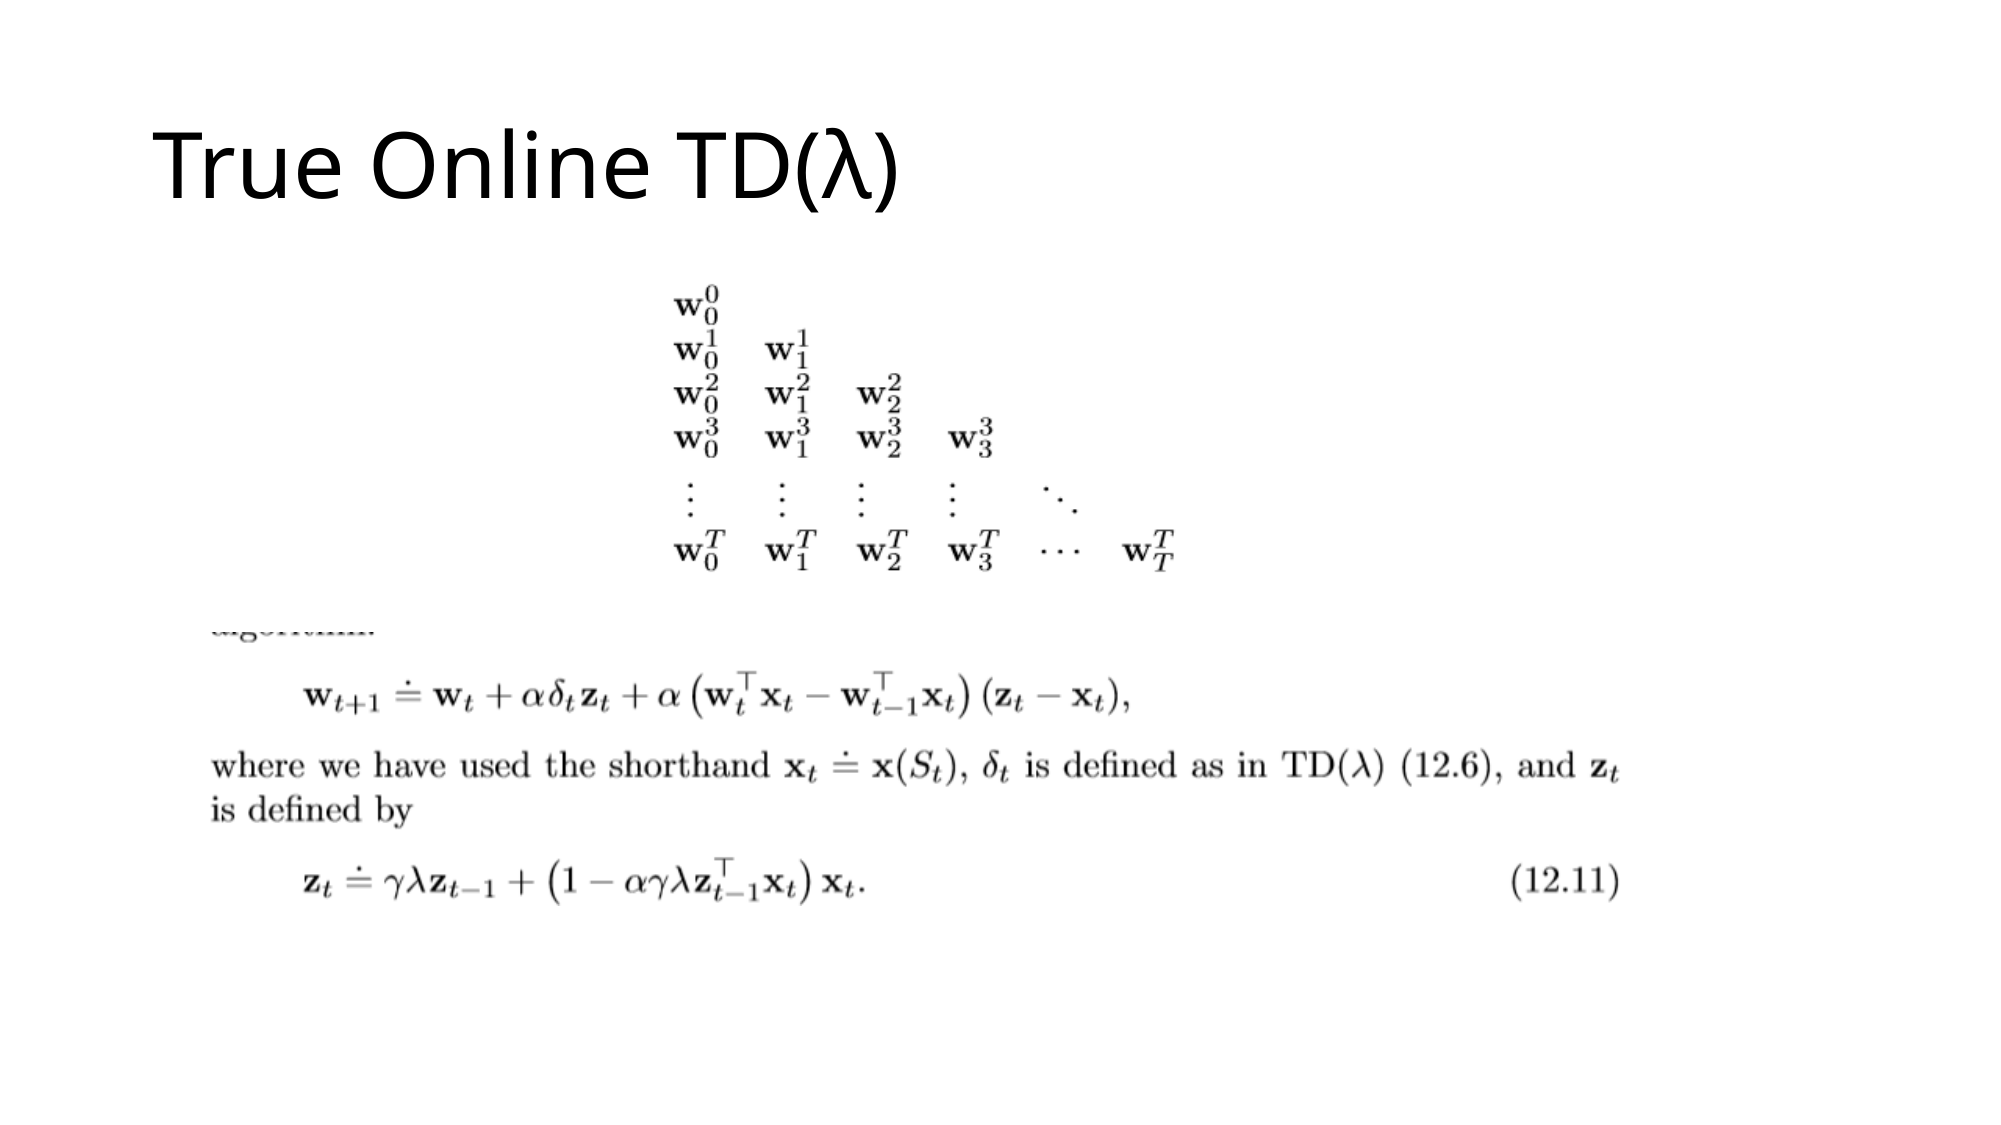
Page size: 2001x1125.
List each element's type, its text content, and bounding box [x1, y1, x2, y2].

picture [172, 632, 1676, 906]
title True Online TD(λ) [137, 59, 1863, 278]
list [624, 261, 1224, 619]
